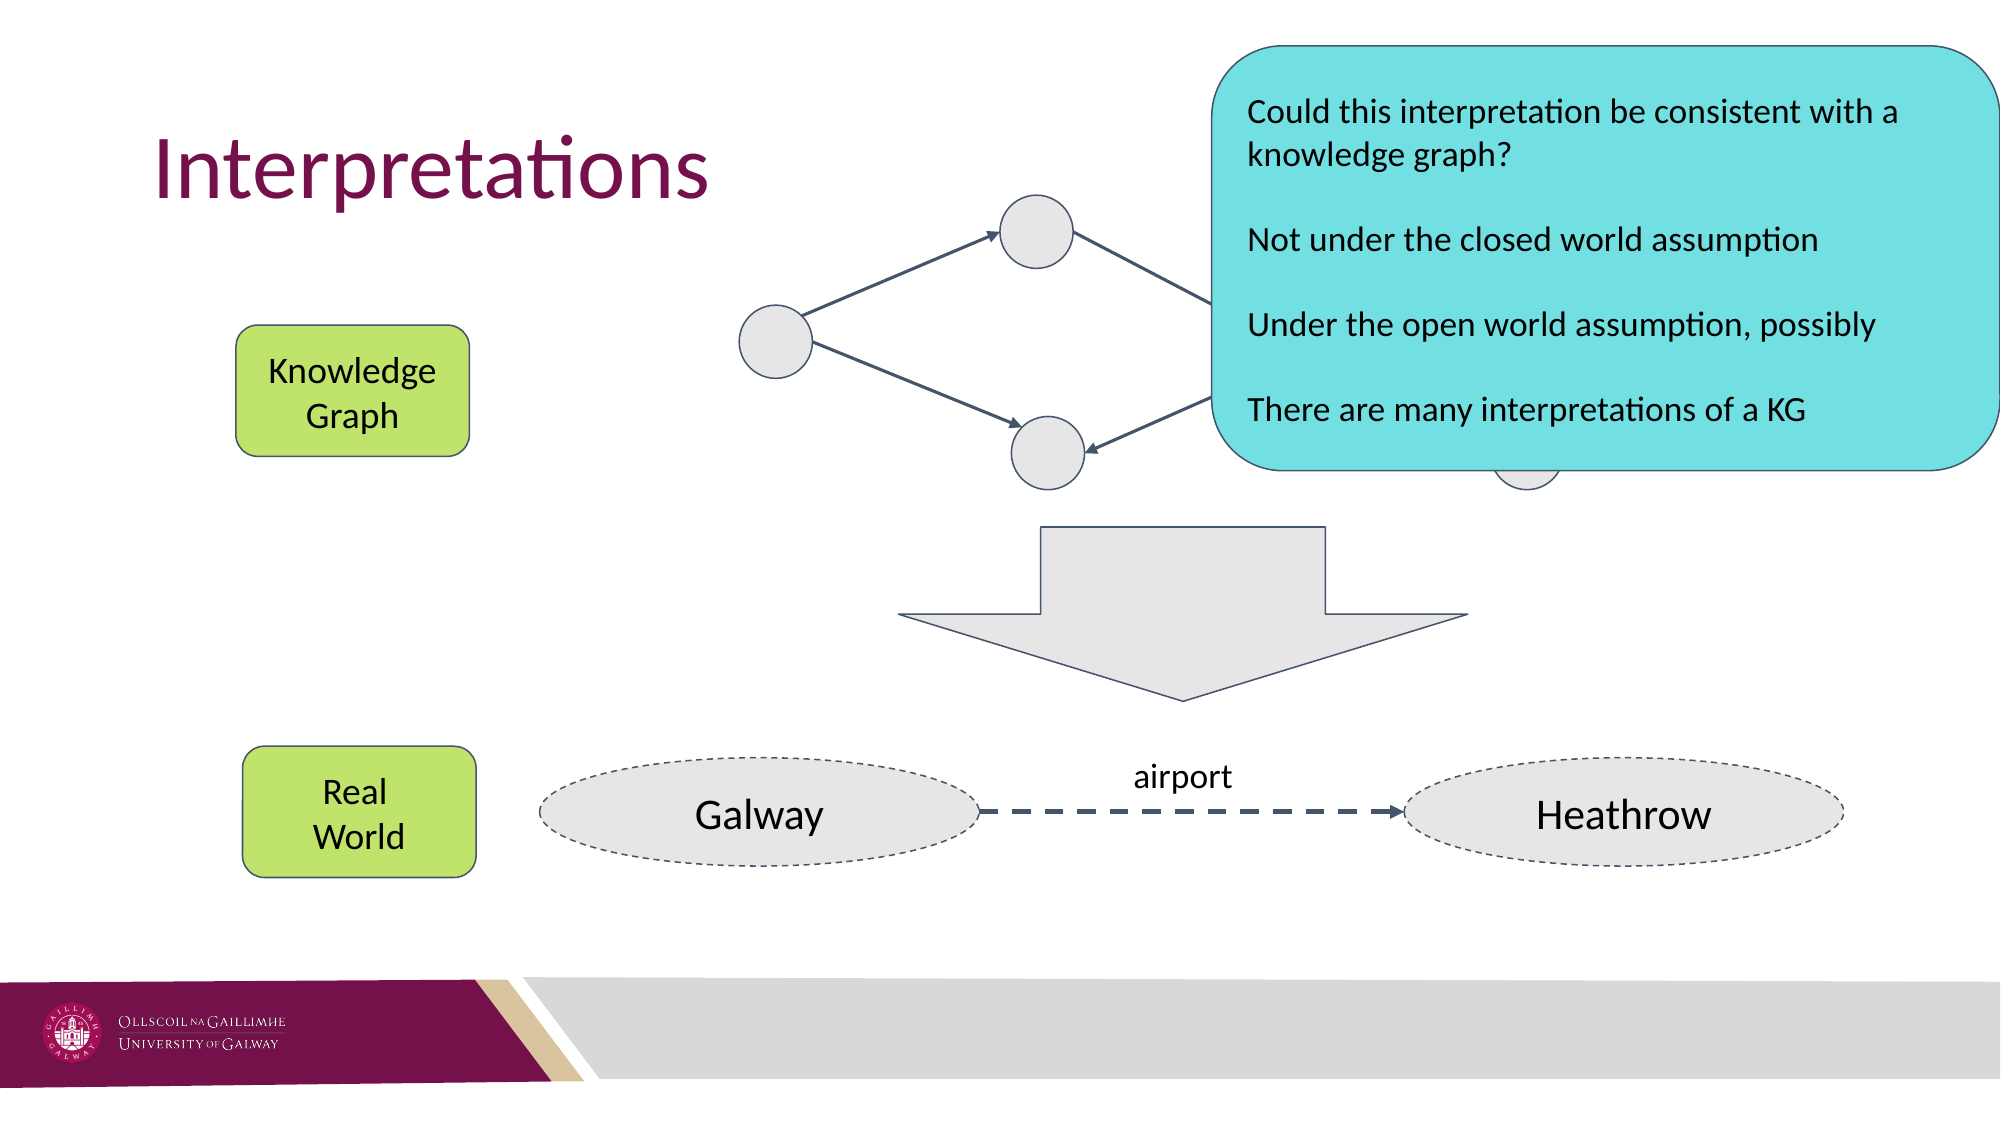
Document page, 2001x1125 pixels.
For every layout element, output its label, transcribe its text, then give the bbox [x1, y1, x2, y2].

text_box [1305, 216, 1535, 327]
text_box Heathrow [1404, 757, 1844, 867]
text_box Galway [539, 757, 979, 867]
text_box [999, 195, 1074, 269]
text_box [1495, 471, 1559, 490]
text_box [1072, 231, 1255, 327]
text_box airport [1049, 738, 1317, 810]
picture [42, 1002, 285, 1063]
text_box [898, 527, 1468, 702]
title Interpretations [137, 59, 1240, 278]
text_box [1316, 352, 1502, 428]
text_box Real World [242, 746, 477, 878]
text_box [812, 341, 1023, 428]
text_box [801, 231, 1001, 317]
text_box [1011, 416, 1084, 490]
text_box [1084, 377, 1255, 454]
text_box Knowledge Graph [235, 325, 470, 457]
text_box [739, 305, 813, 379]
text_box Could this interpretation be consistent with a knowledge graph? Not under the closed world assumption Under the open world assumption, possibly There are many interpretations of a KG [1211, 45, 2000, 471]
